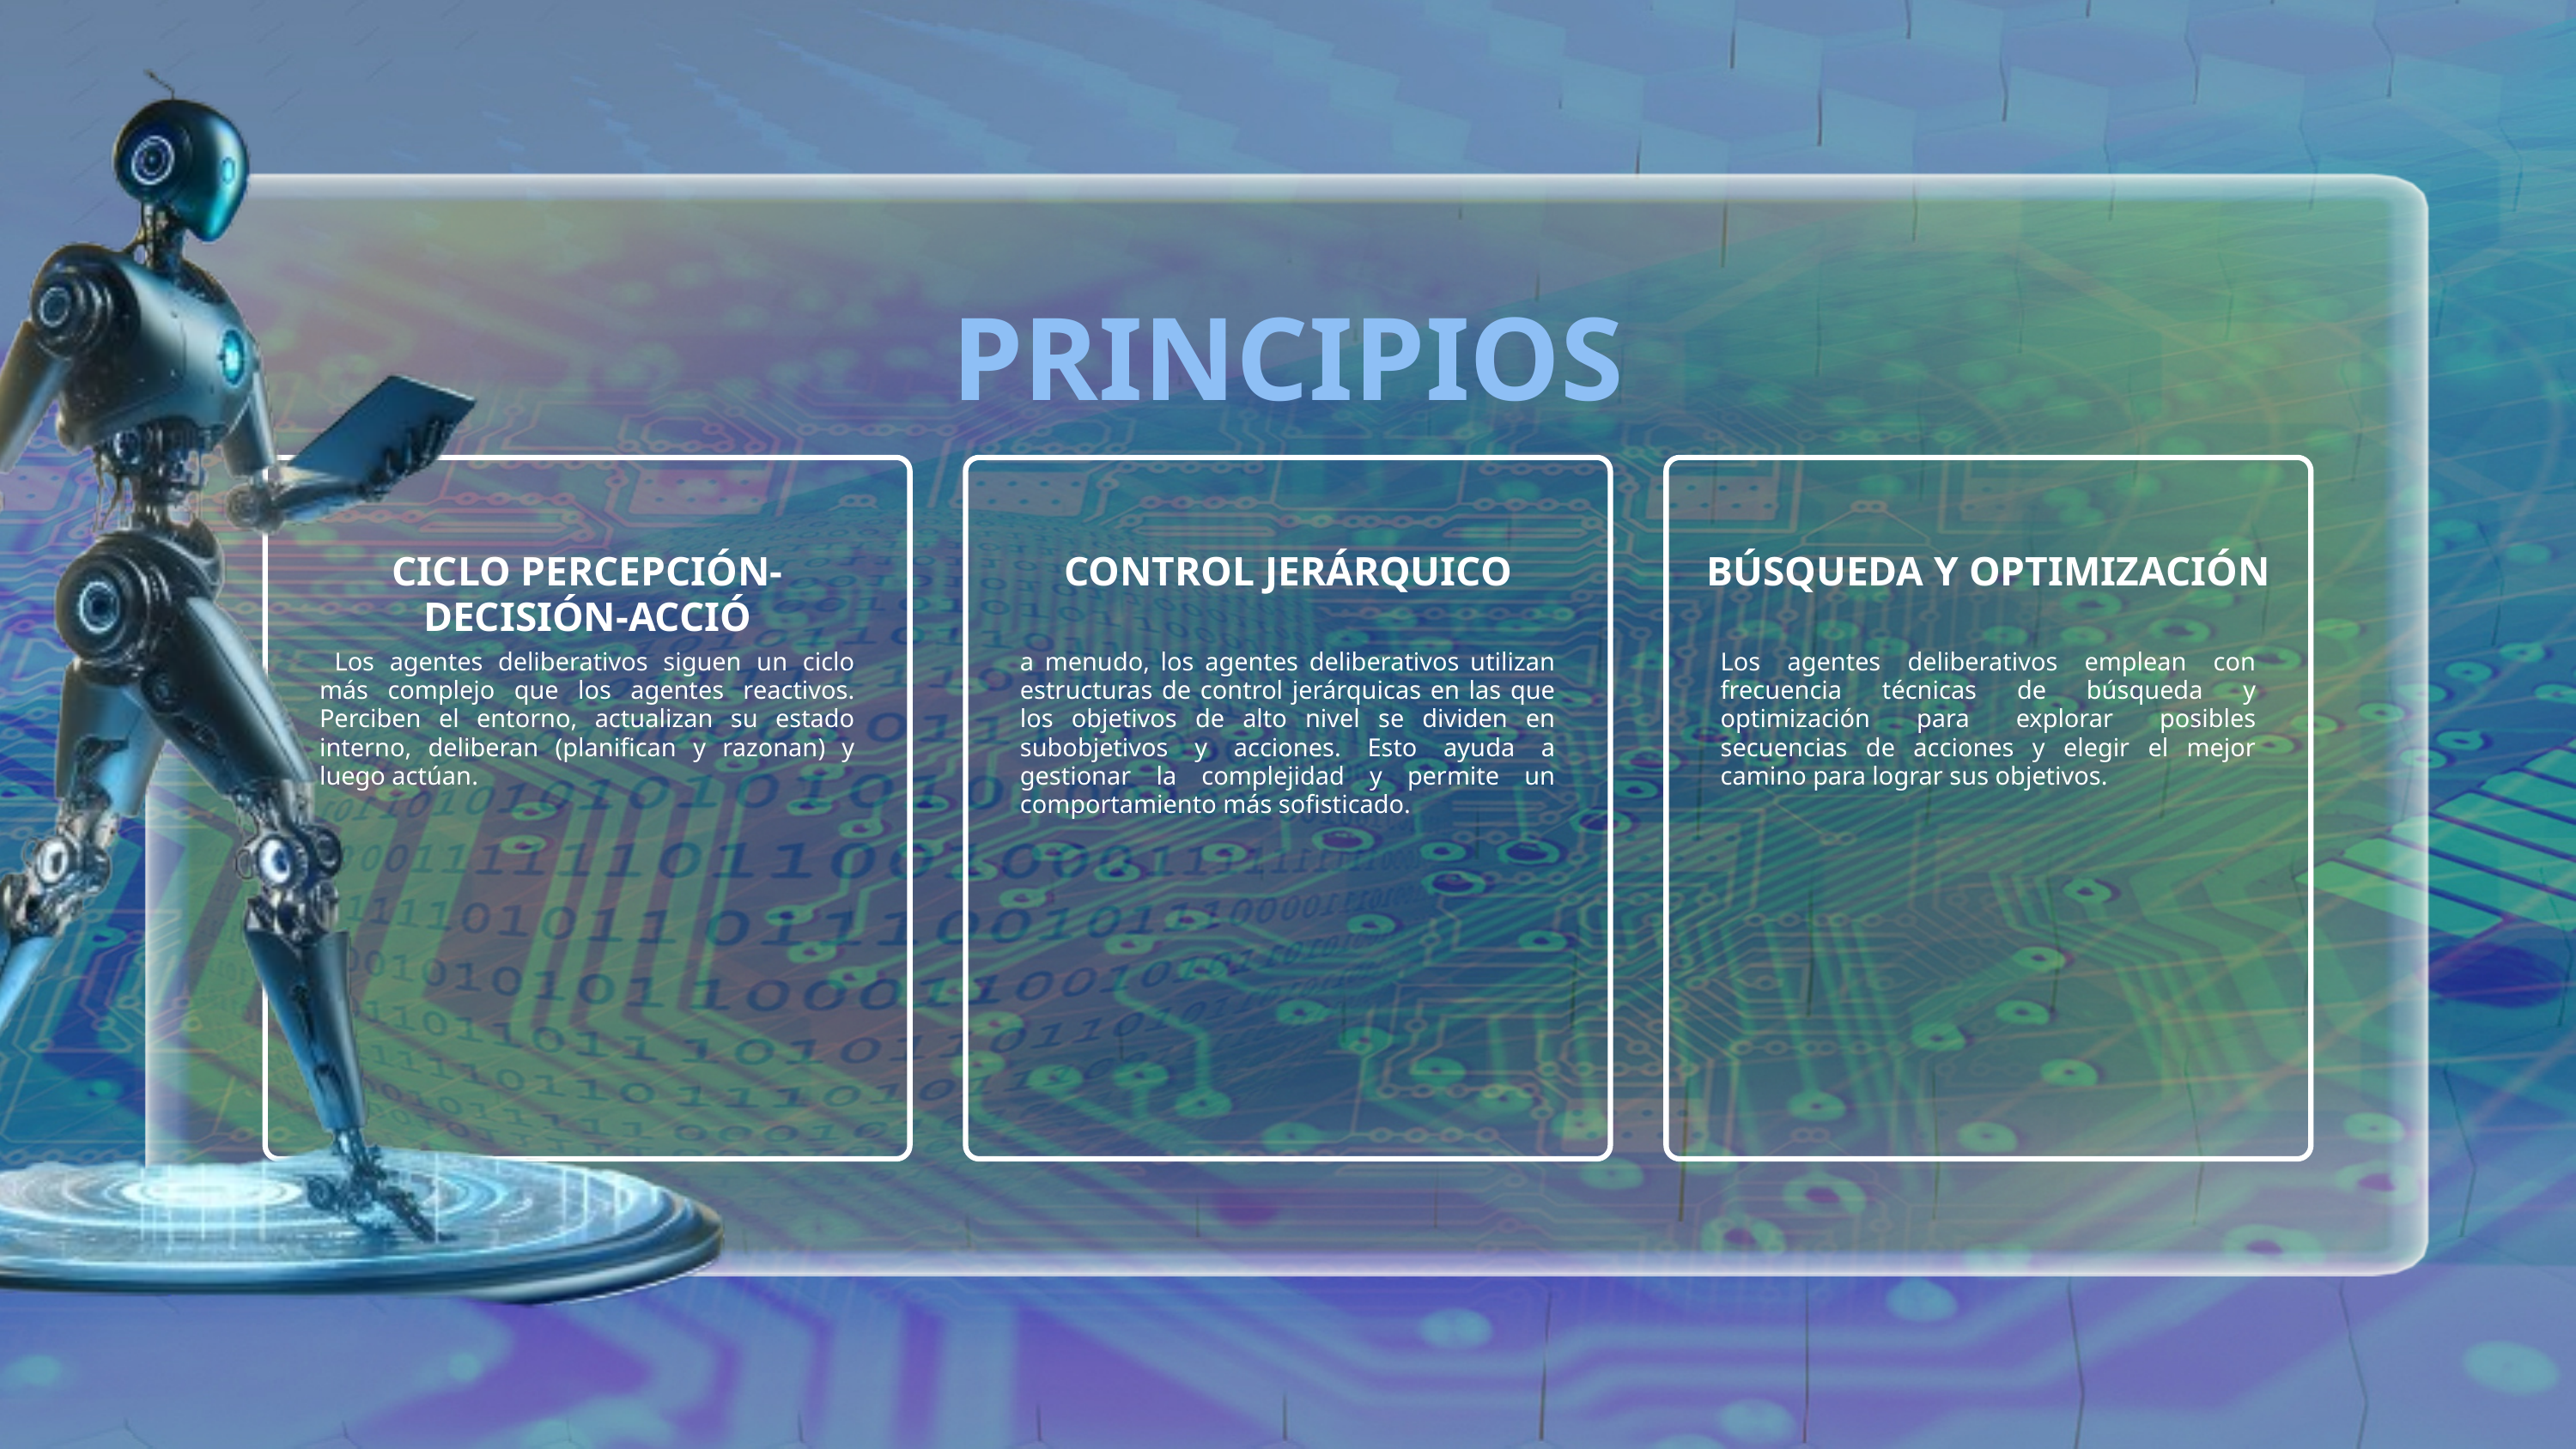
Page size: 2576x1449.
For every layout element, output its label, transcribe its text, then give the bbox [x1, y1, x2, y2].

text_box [965, 457, 1611, 1160]
text_box [1001, 423, 2432, 1276]
text_box PRINCIPIOS [67, 301, 2509, 423]
text_box [1001, 0, 2576, 1449]
text_box [1001, 173, 2432, 301]
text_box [264, 457, 910, 1160]
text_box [1666, 457, 2312, 1160]
text_box [0, 0, 1001, 1449]
